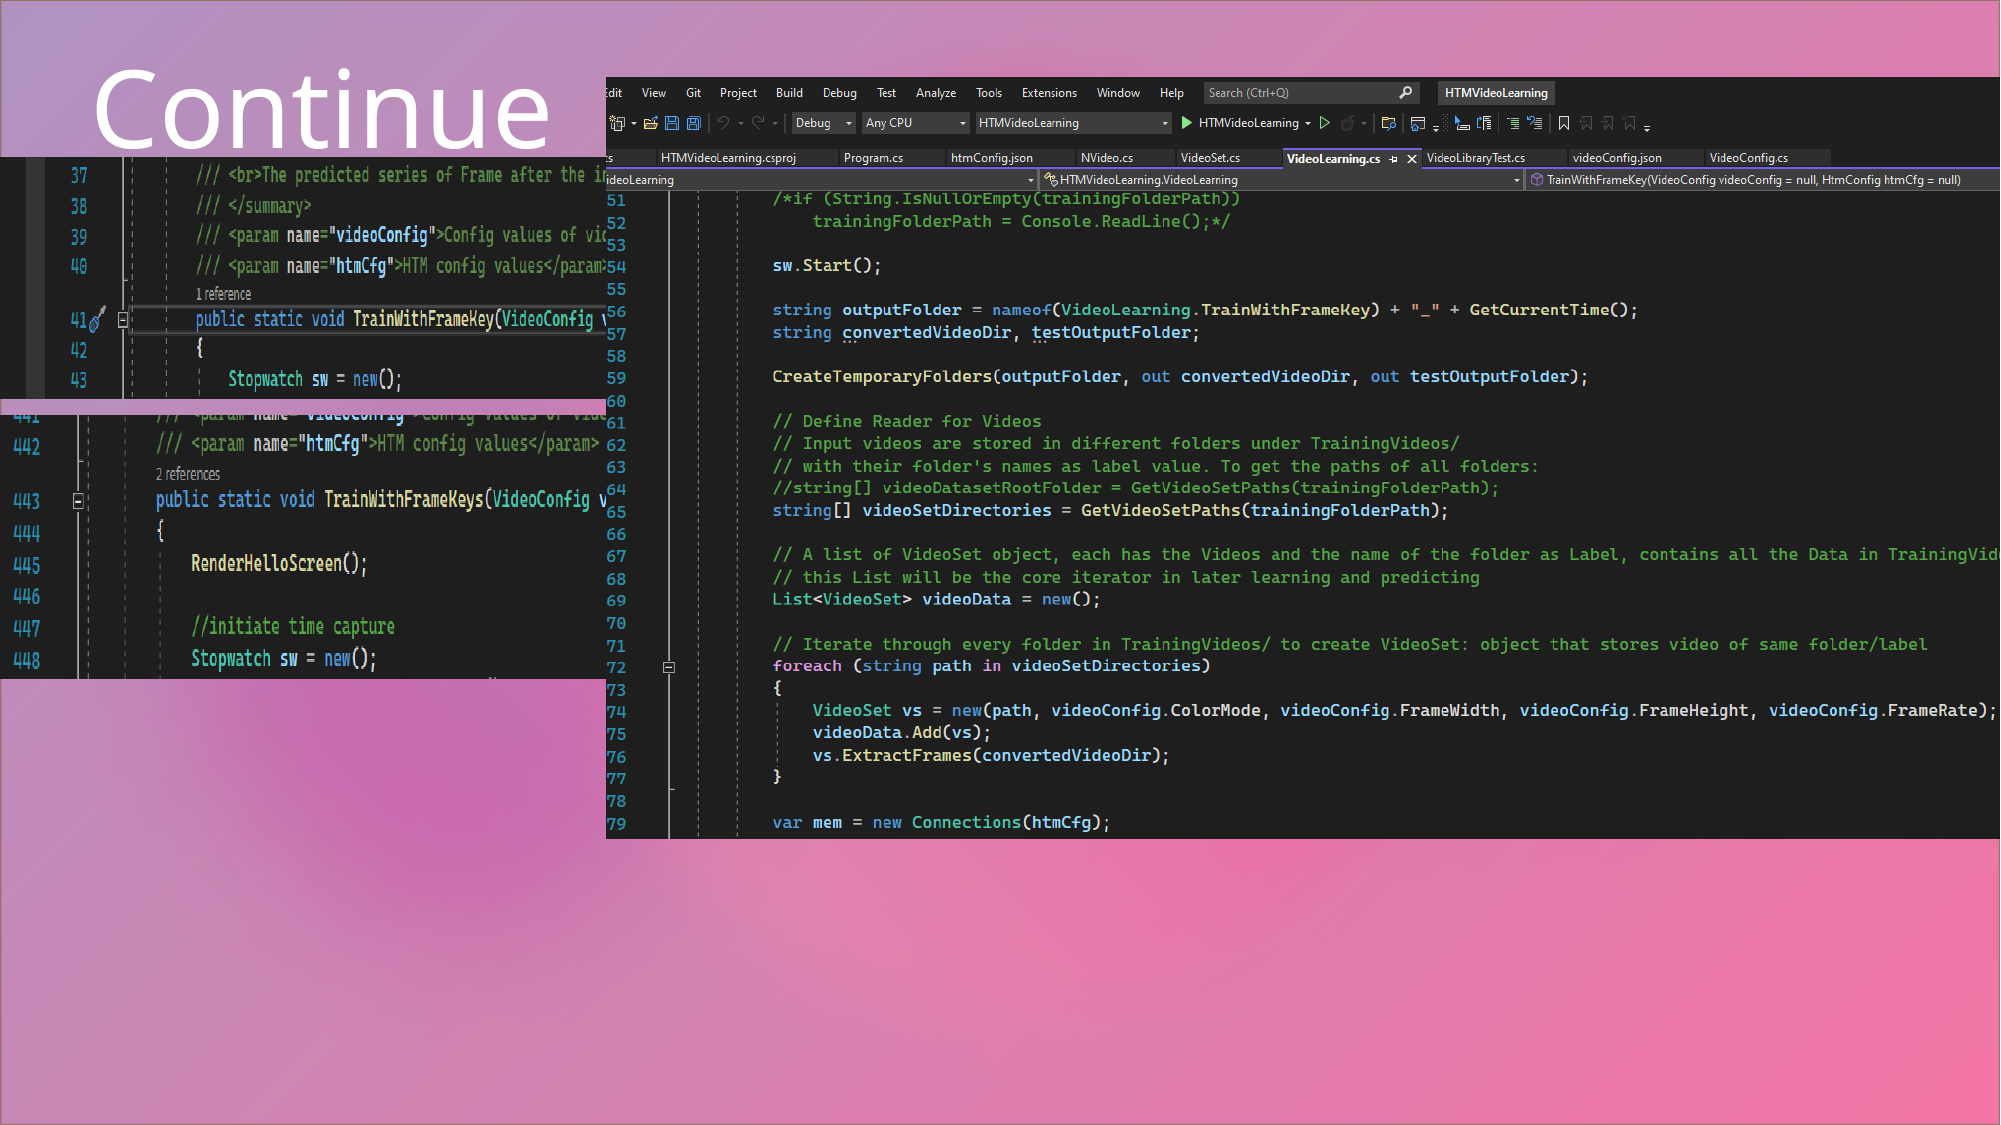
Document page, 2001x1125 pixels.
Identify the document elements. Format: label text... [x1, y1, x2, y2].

picture [0, 77, 2000, 839]
title Continue [0, 34, 645, 157]
